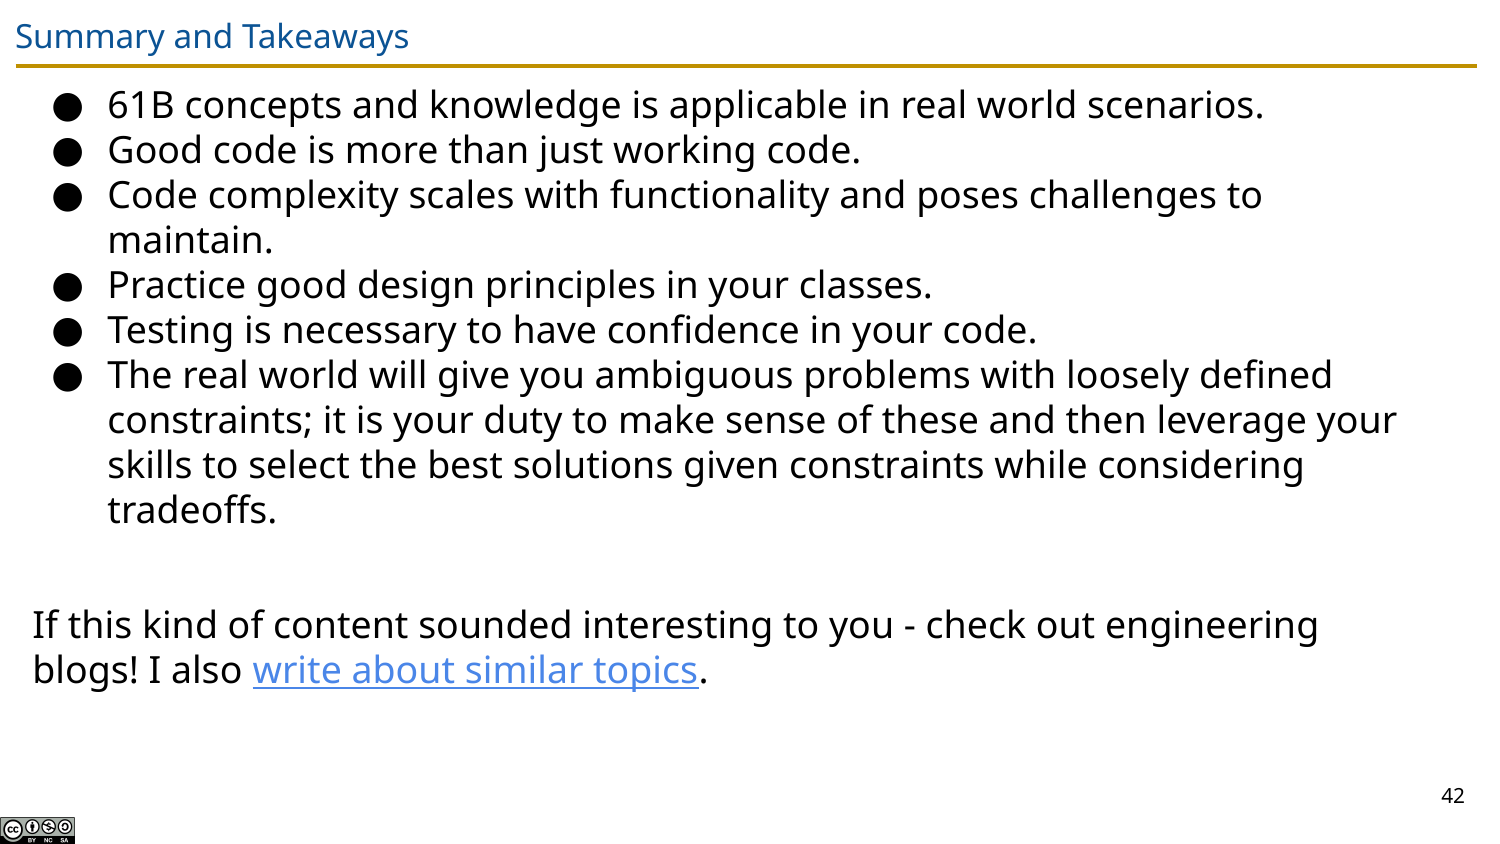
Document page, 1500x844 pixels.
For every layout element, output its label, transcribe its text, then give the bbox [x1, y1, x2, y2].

title Summary and Takeaways [0, 0, 1398, 65]
list 61B concepts and knowledge is applicable in real world scenarios. Good code is more than just working code. Code complexity scales with functionality and poses challenges to maintain. Practice good design principles in your classes. Testing is necessary to have confidence in your code. The real world will give you ambiguous problems with loosely defined constraints; it is your duty to make sense of these and then leverage your skills to select the best solutions given constraints while considering tradeoffs. If this kind of content sounded interesting to you - check out engineering blogs! I also write about similar topics. [17, 65, 1416, 627]
picture [0, 817, 75, 844]
slide_number ‹#› [1389, 764, 1480, 830]
